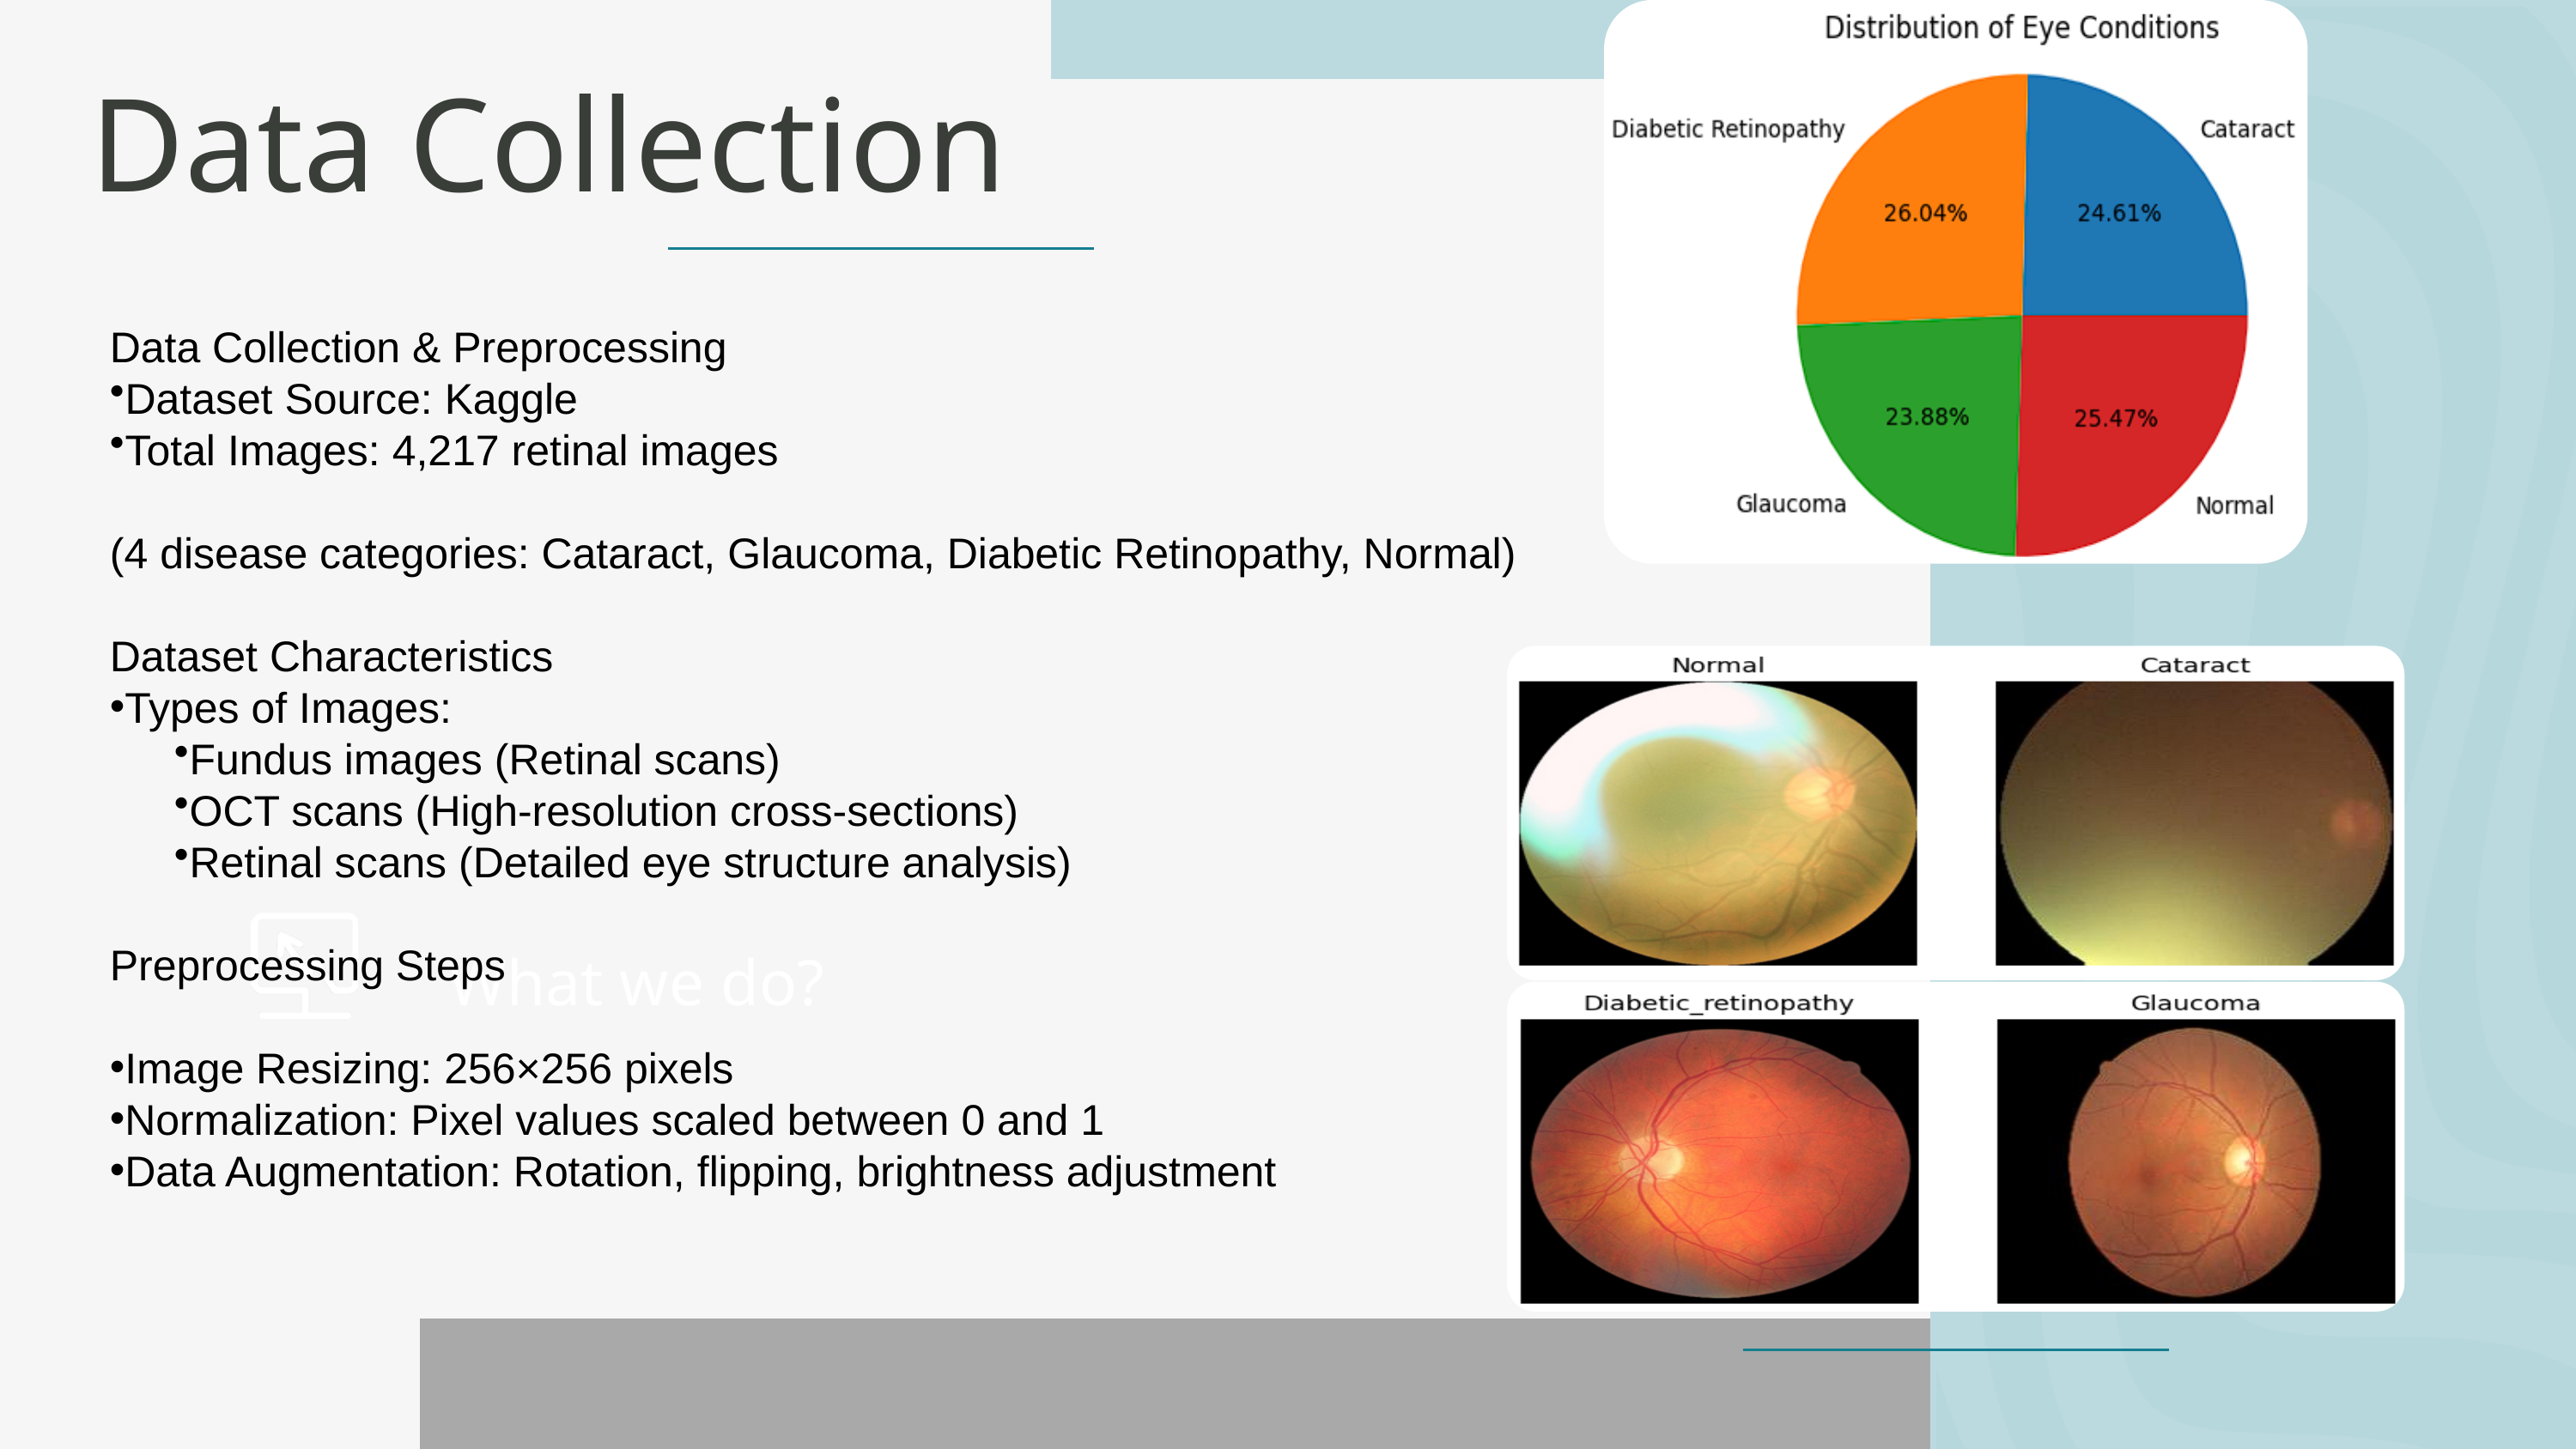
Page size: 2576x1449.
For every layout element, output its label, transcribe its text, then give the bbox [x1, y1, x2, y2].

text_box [1506, 646, 2405, 1313]
text_box Data Collection & Preprocessing Dataset Source: Kaggle Total Images: 4,217 retinal images (4 disease categories: Cataract, Glaucoma, Diabetic Retinopathy, Normal) Dataset Characteristics Types of Images: Fundus images (Retinal scans) OCT scans (High-resolution cross-sections) Retinal scans (Detailed eye structure analysis) Preprocessing Steps Image Resizing: 256×256 pixels Normalization: Pixel values scaled between 0 and 1 Data Augmentation: Rotation, flipping, brightness adjustment [96, 312, 1542, 1202]
picture [1603, 0, 2576, 1449]
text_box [1050, 0, 1601, 80]
text_box Data Collection [90, 32, 1453, 218]
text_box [419, 1294, 1924, 1449]
picture [251, 912, 358, 1019]
